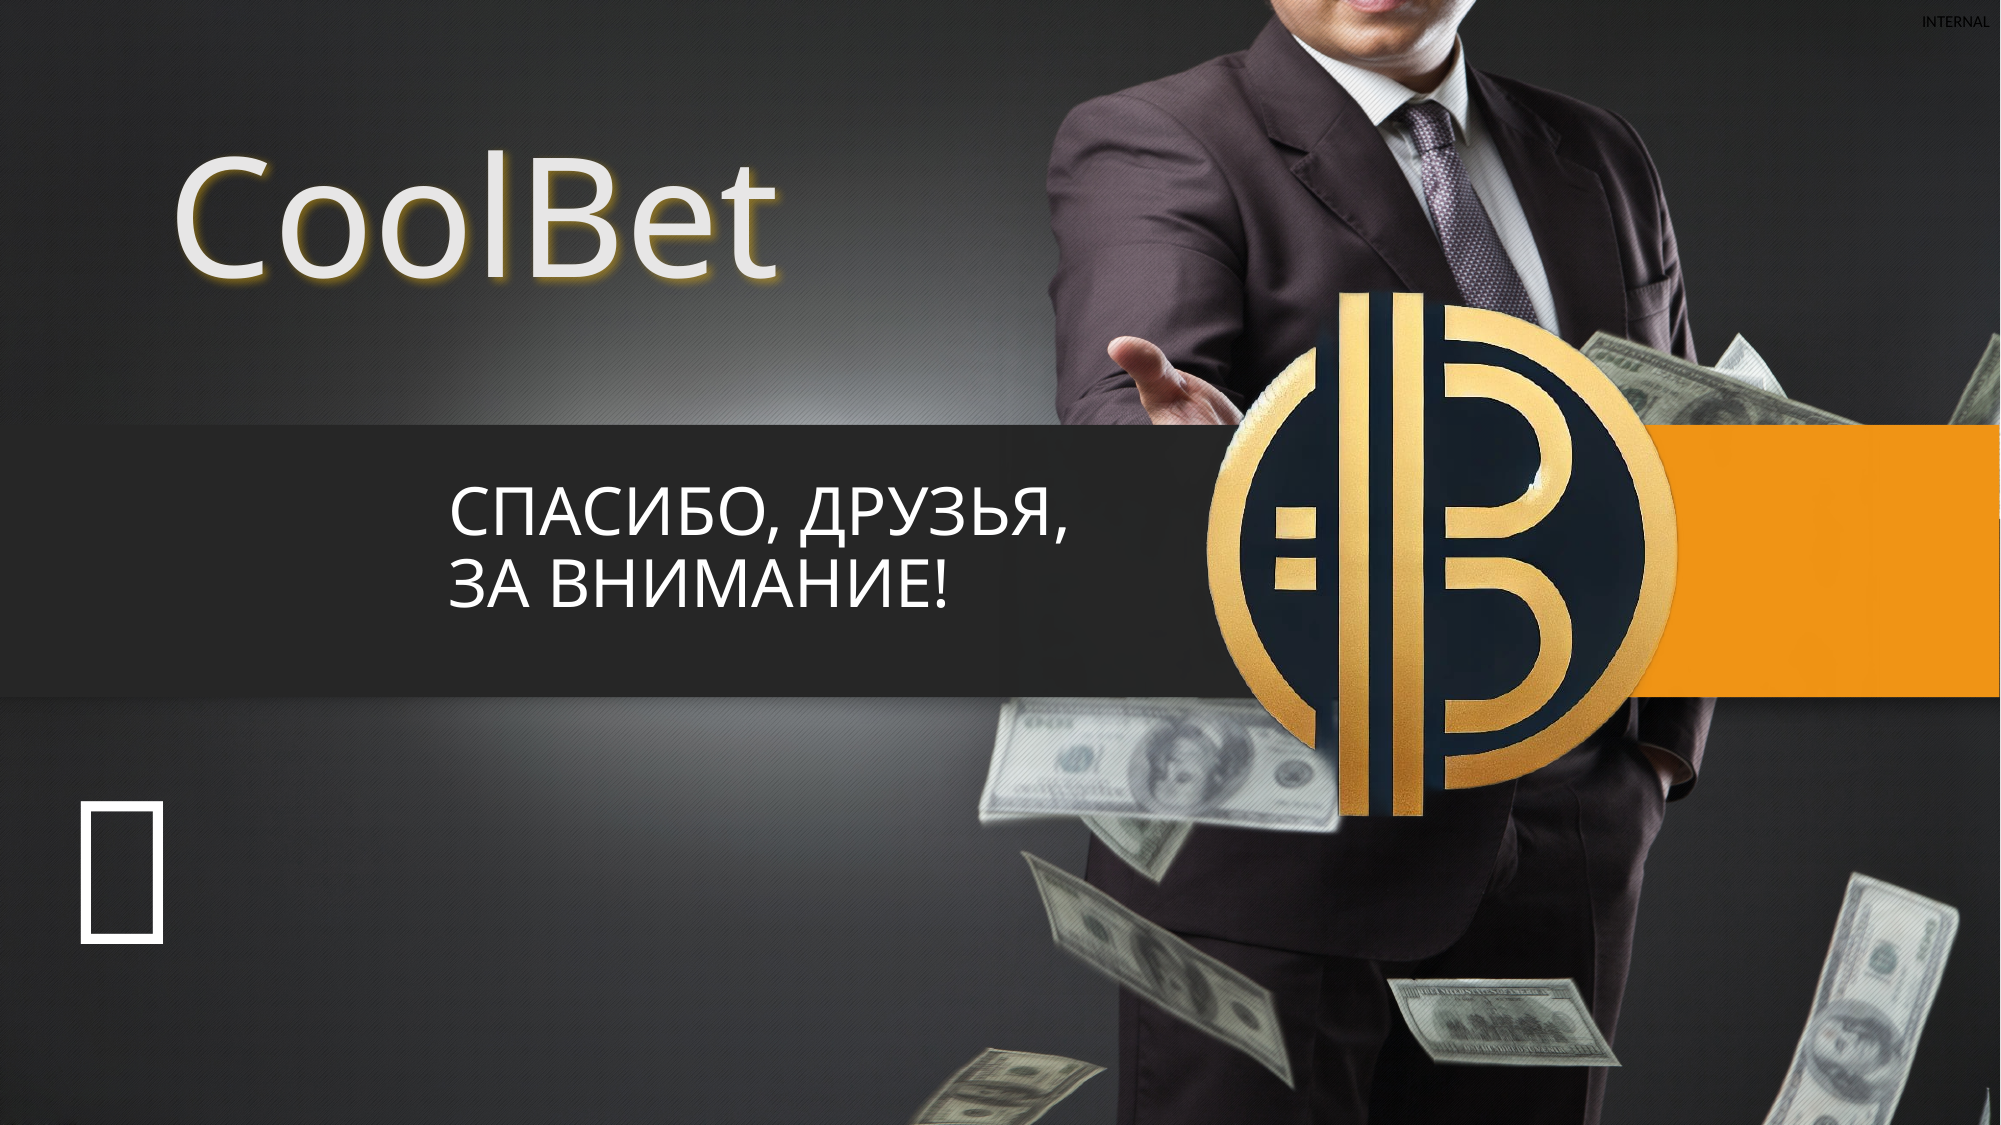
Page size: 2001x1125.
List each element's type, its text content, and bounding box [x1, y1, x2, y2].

subtitle СПАСИБО, ДРУЗЬЯ, ЗА ВНИМАНИЕ! [433, 470, 999, 655]
picture [0, 0, 2001, 1125]
text_box  [47, 737, 305, 993]
title CoolBet [152, 60, 1041, 388]
